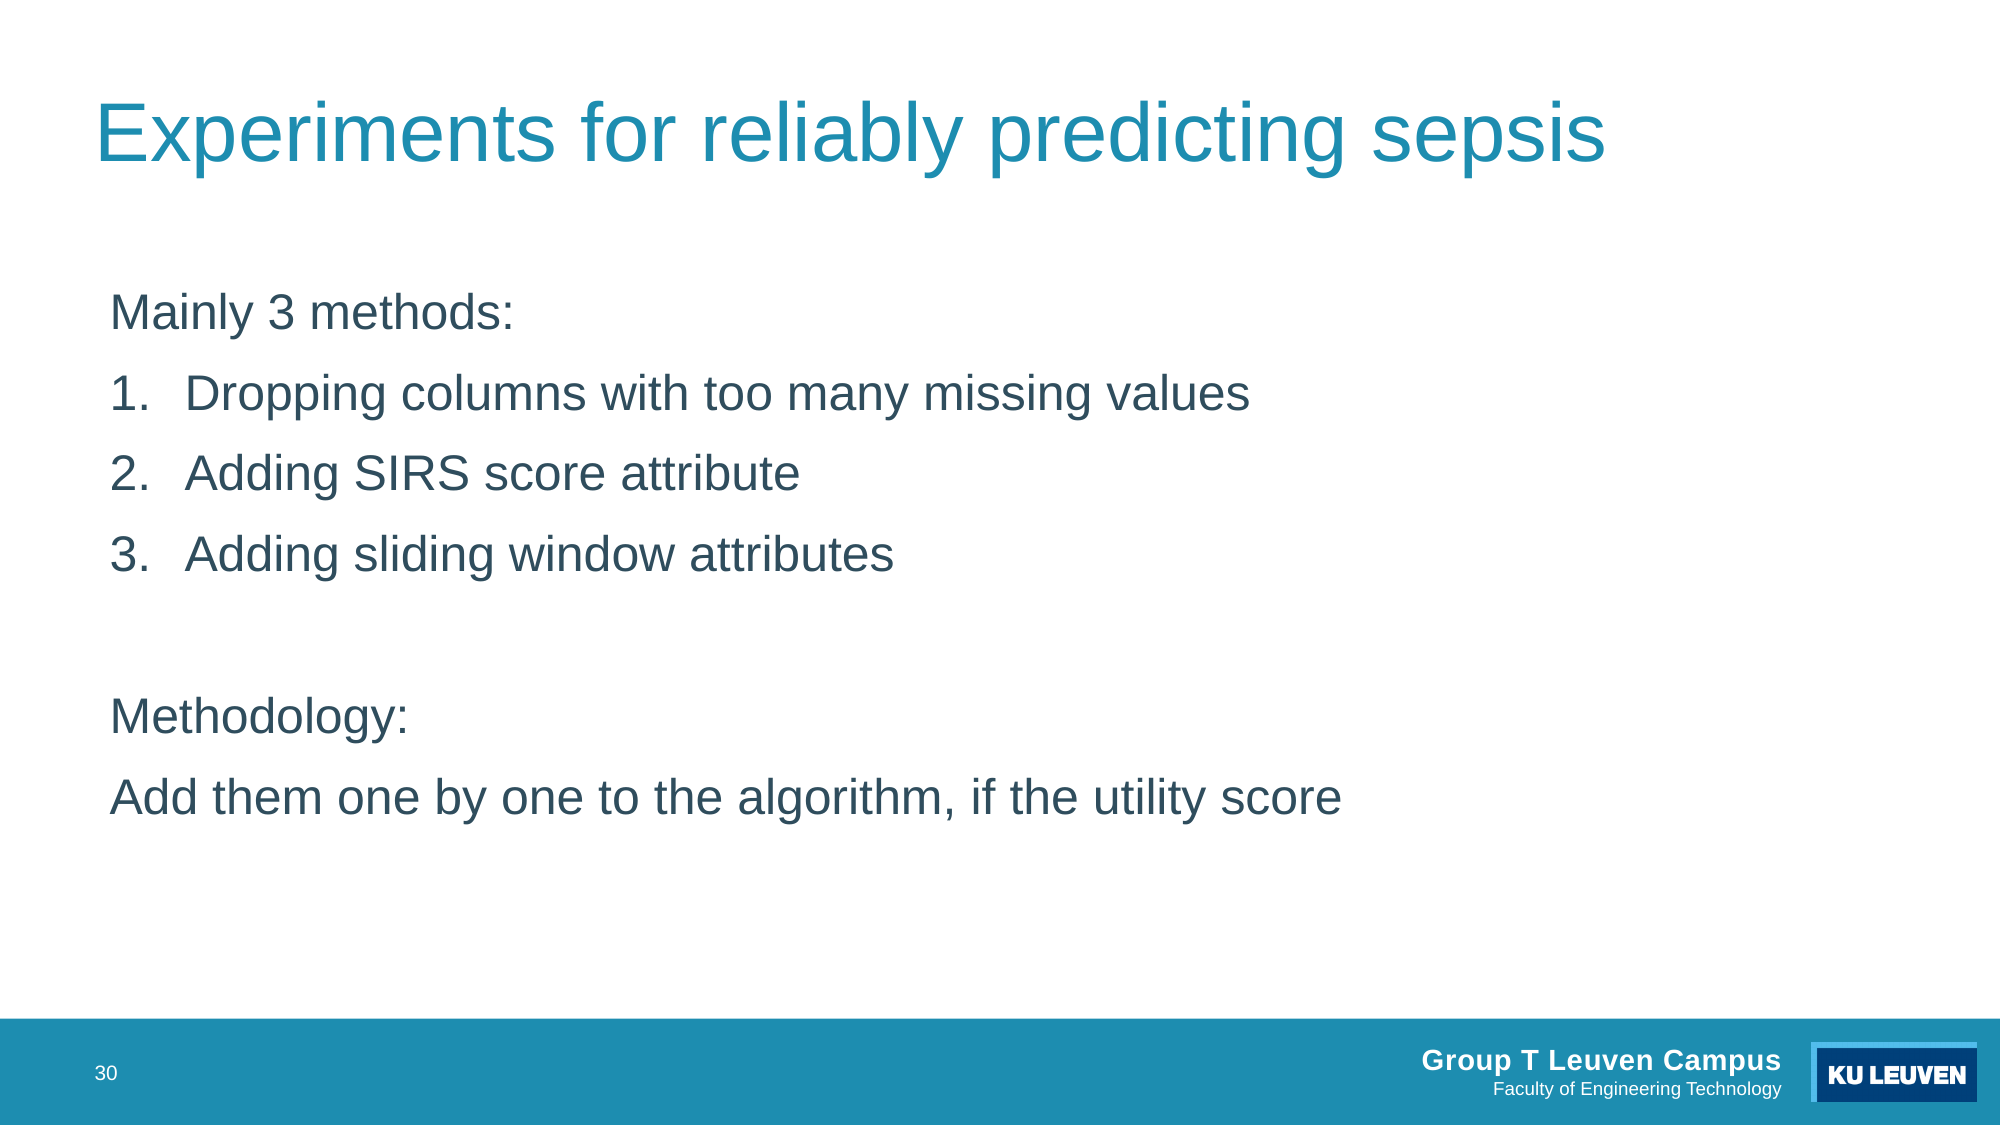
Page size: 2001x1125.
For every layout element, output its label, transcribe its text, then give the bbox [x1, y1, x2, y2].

picture [1811, 1042, 1977, 1102]
title Experiments for reliably predicting sepsis [94, 33, 1906, 223]
slide_number 30 [94, 1018, 201, 1125]
